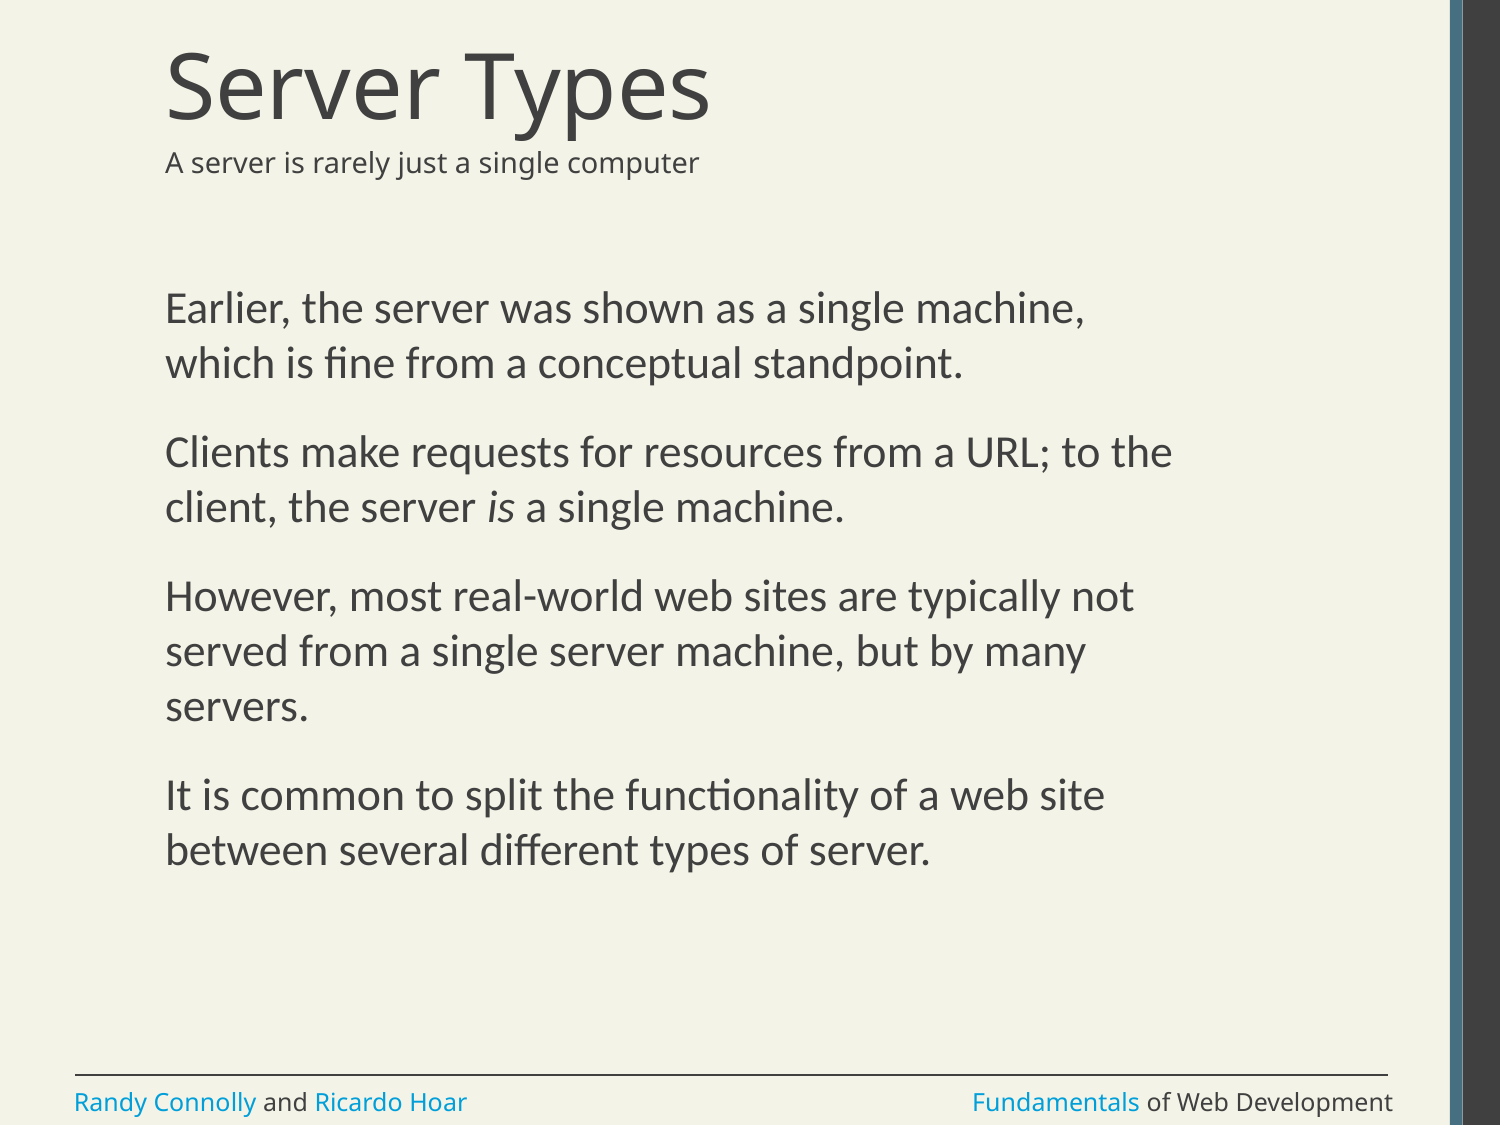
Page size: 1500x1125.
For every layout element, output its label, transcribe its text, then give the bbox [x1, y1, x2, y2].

title Server Types [150, 20, 1425, 188]
list A server is rarely just a single computer [150, 137, 1200, 188]
list Earlier, the server was shown as a single machine, which is fine from a conceptual standpoint. Clients make requests for resources from a URL; to the client, the server is a single machine. However, most real-world web sites are typically not served from a single server machine, but by many servers. It is common to split the functionality of a web site between several different types of server. [150, 270, 1200, 1013]
